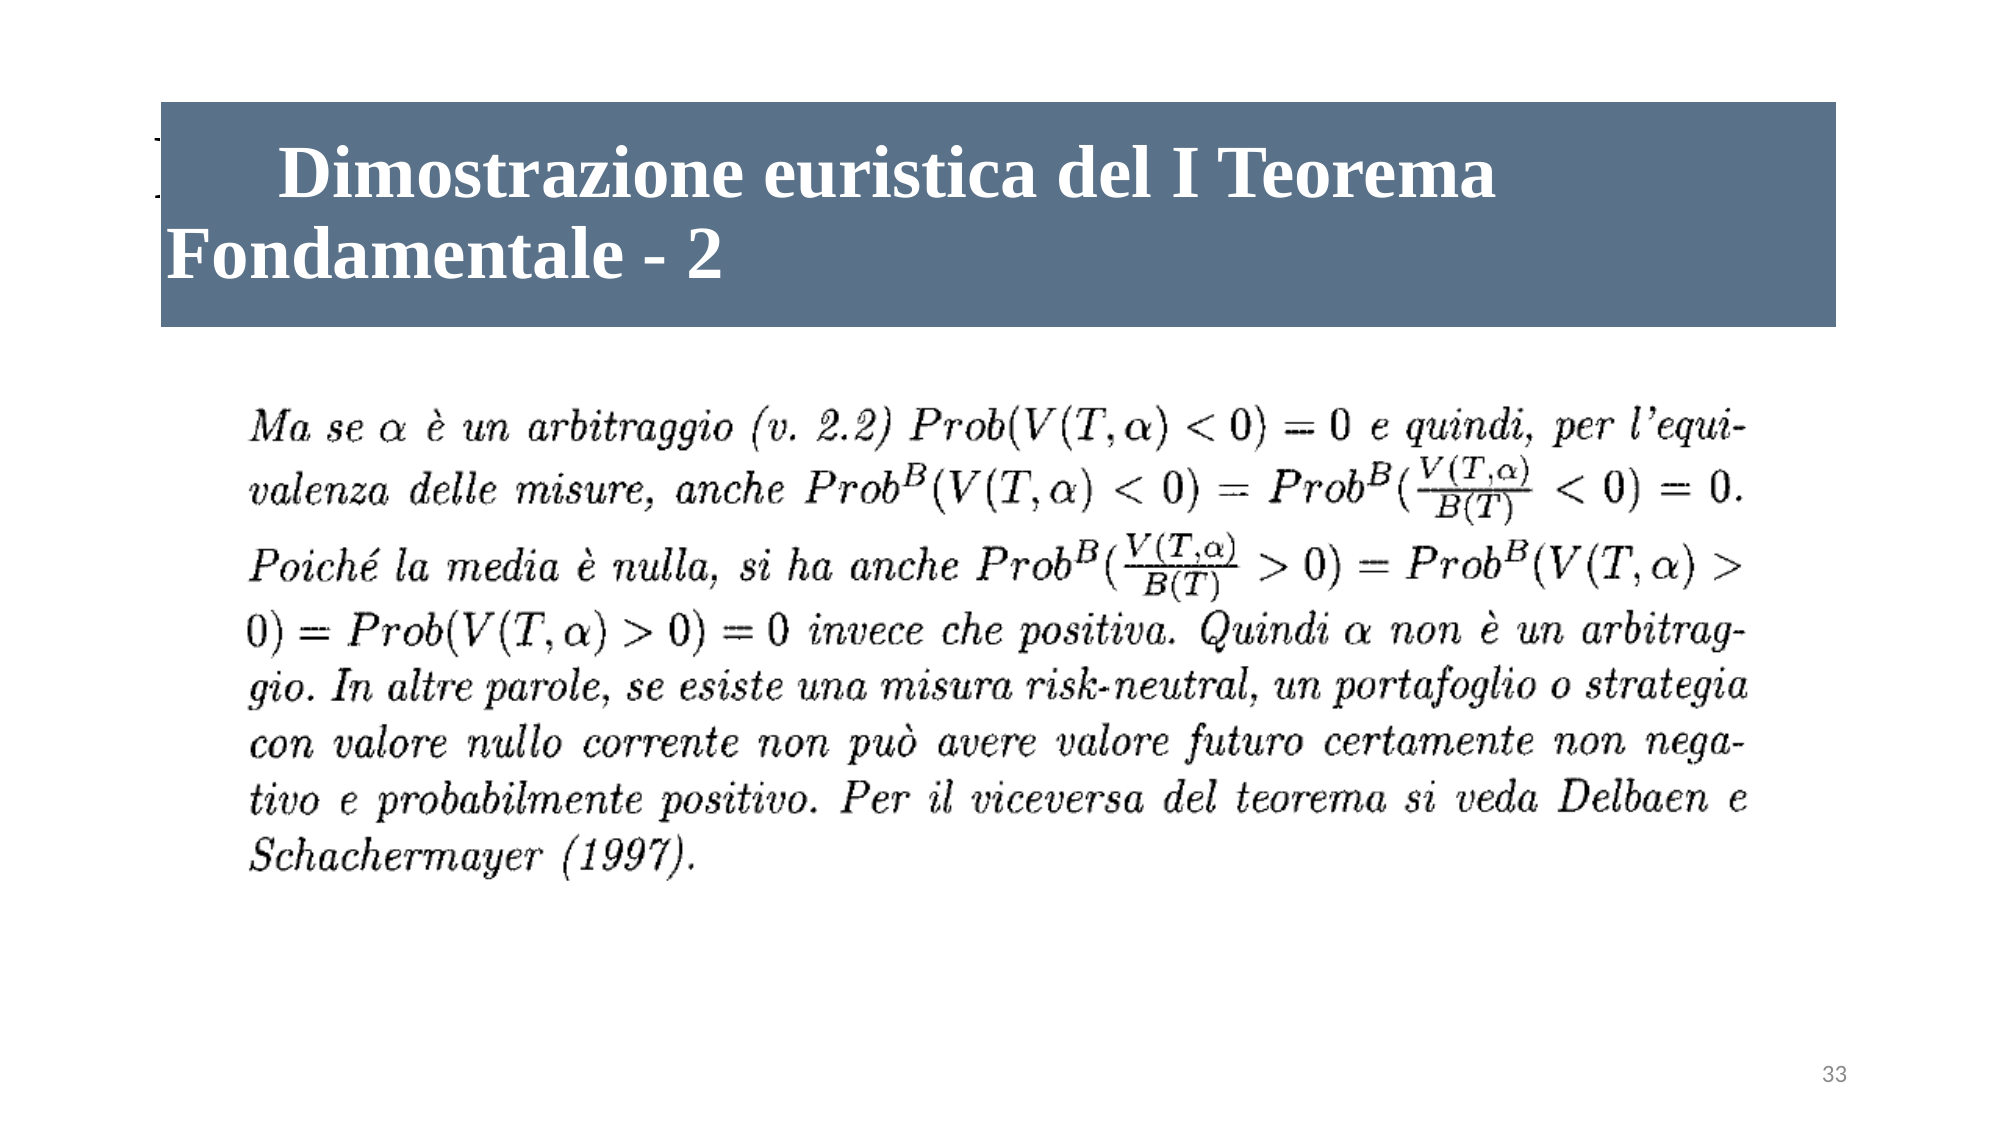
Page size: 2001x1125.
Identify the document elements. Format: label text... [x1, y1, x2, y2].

text_box Dimostrazione euristica del I Teorema Fondamentale - 2 [160, 100, 1837, 328]
slide_number 33 [1412, 1042, 1863, 1103]
picture [226, 388, 1774, 917]
title Processi Stocastici [137, 59, 1863, 278]
